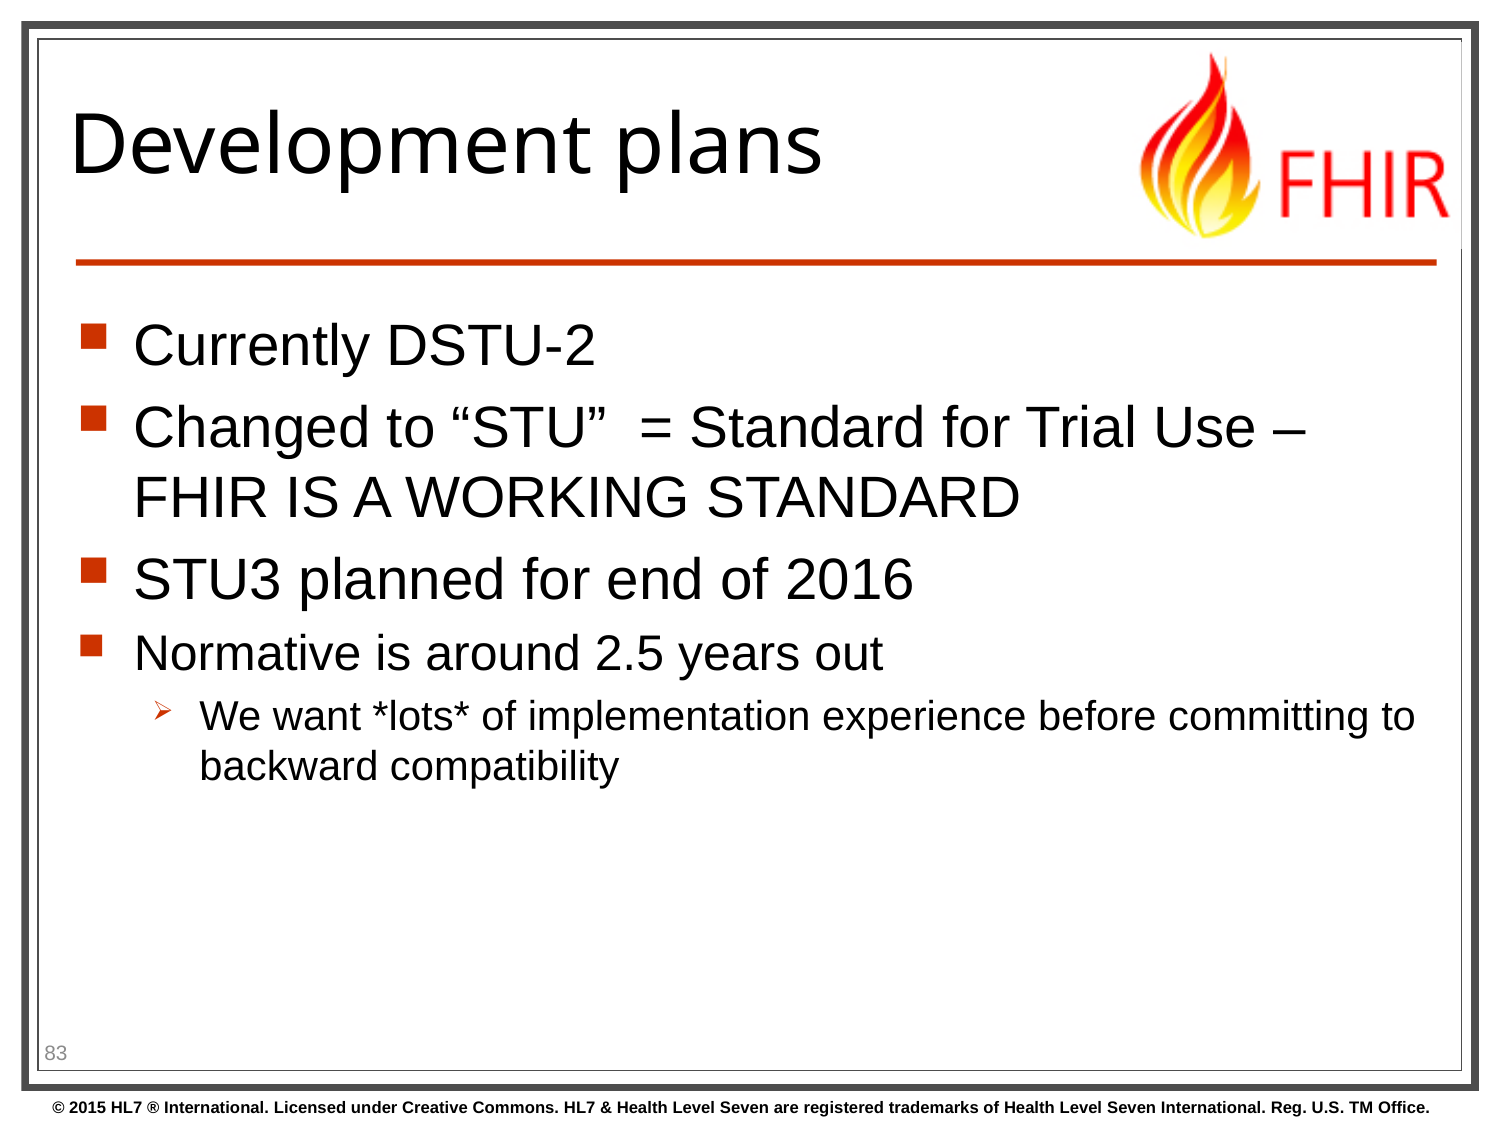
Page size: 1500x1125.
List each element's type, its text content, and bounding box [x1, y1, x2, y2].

picture [1128, 42, 1462, 249]
title Development plans [53, 54, 1128, 244]
slide_number 83 [29, 1034, 148, 1071]
list Currently DSTU-2 Changed to “STU” = Standard for Trial Use – FHIR IS A WORKING STANDARD STU3 planned for end of 2016 Normative is around 2.5 years out We want *lots* of implementation experience before committing to backward compatibility [62, 299, 1438, 1035]
